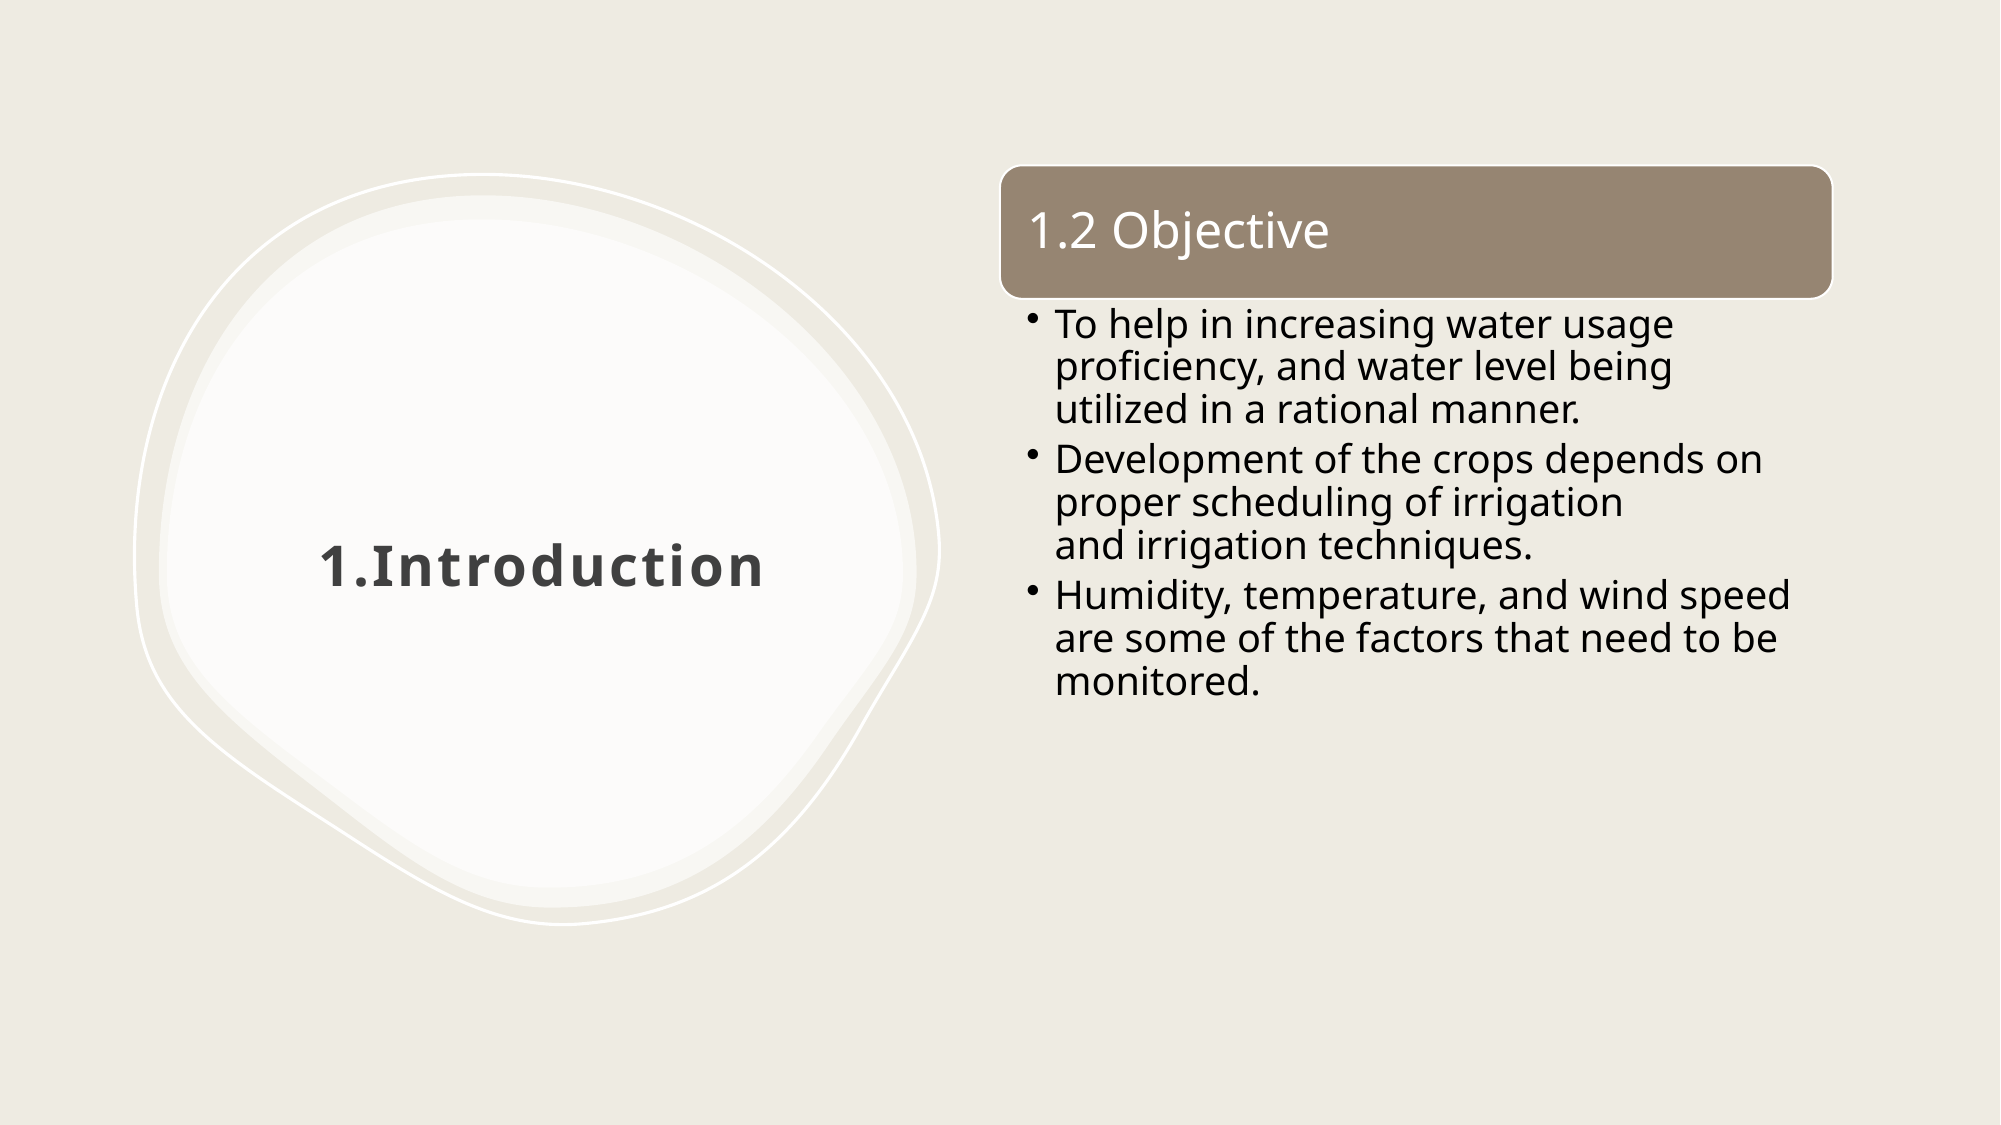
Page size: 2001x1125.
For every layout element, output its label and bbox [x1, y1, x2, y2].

text_box [1, 0, 2000, 1124]
text_box [132, 169, 939, 927]
list [999, 153, 1833, 979]
